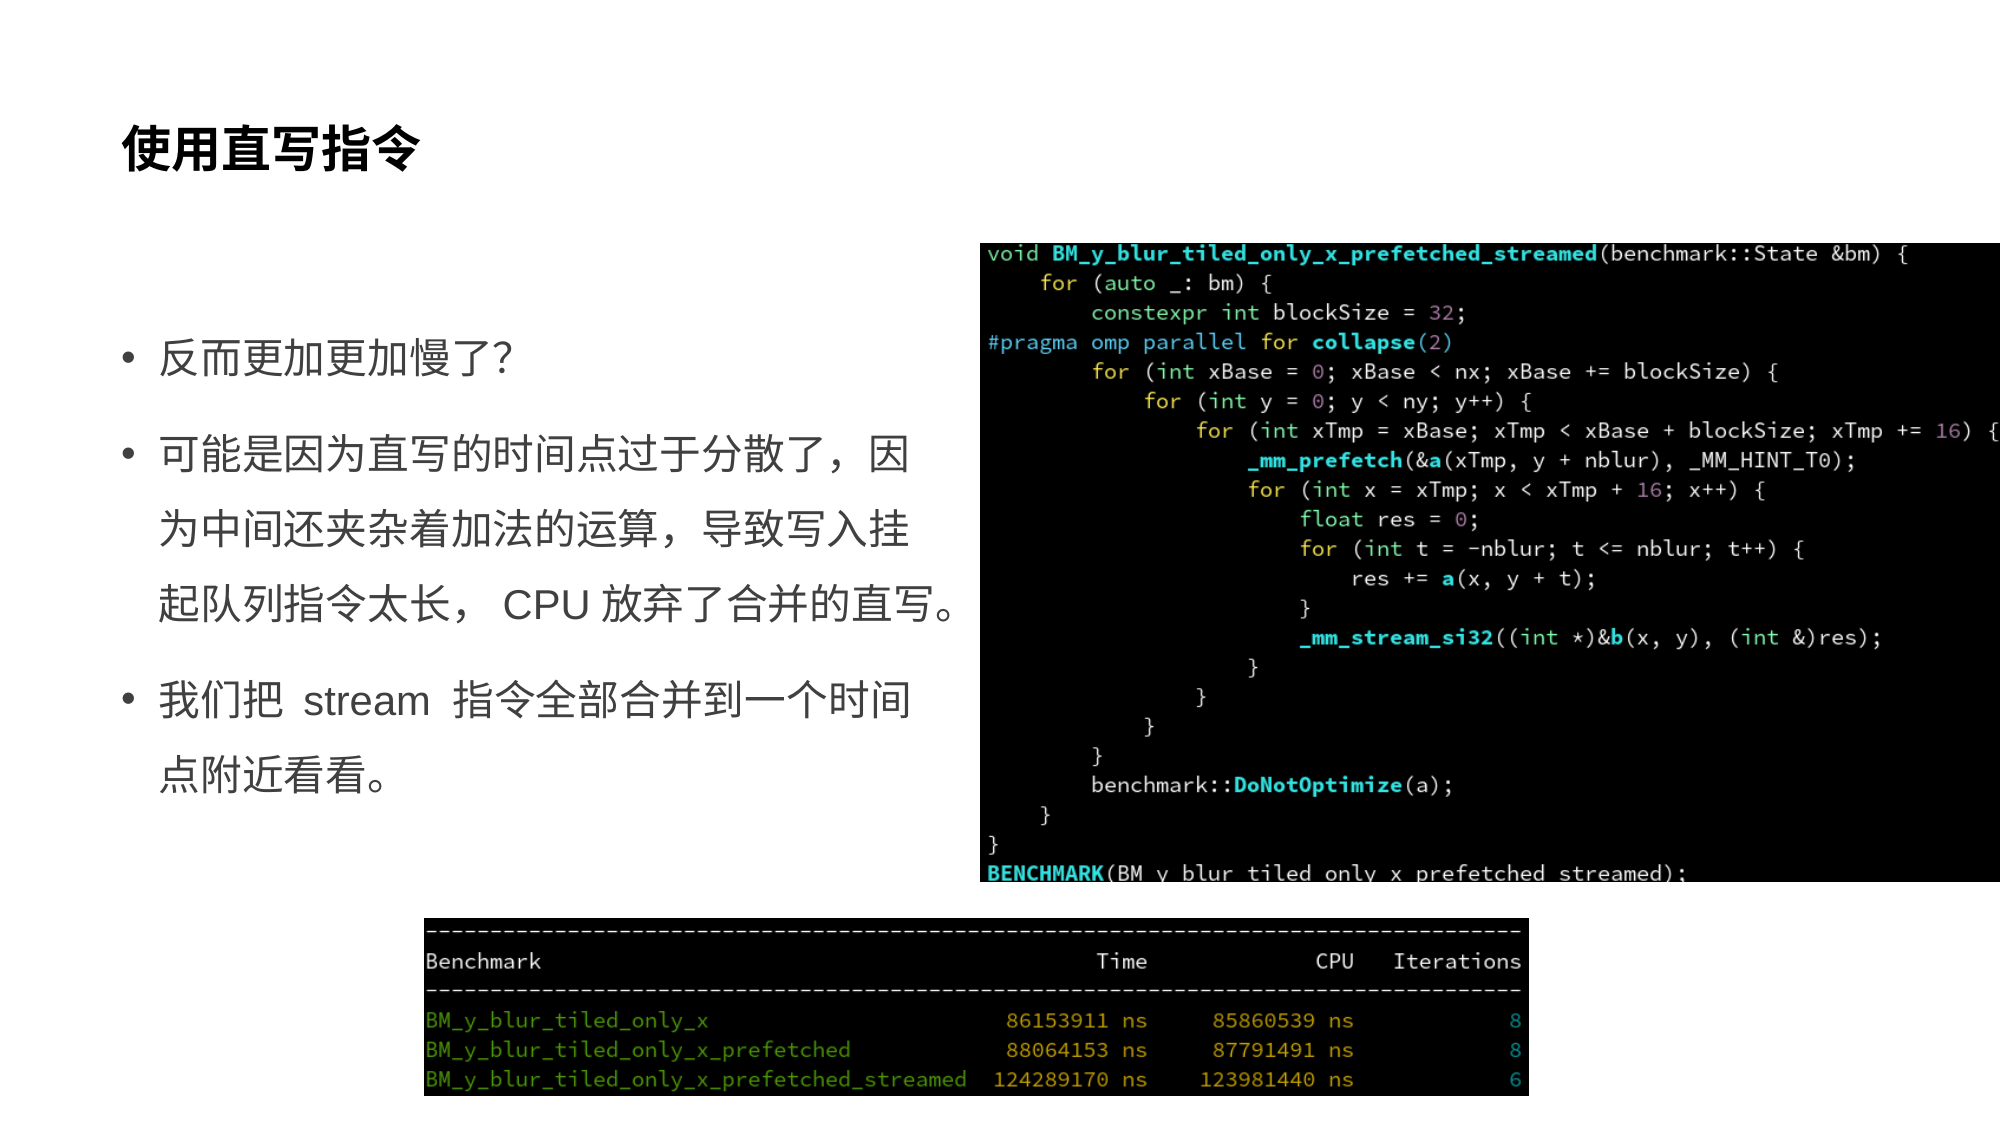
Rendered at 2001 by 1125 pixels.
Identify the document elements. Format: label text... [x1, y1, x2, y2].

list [979, 243, 2000, 882]
title 使用直写指令 [106, 42, 1832, 260]
list 反而更加更加慢了？ 可能是因为直写的时间点过于分散了，因为中间还夹杂着加法的运算，导致写入挂起队列指令太长，CPU放弃了合并的直写。 我们把 stream 指令全部合并到一个时间点附近看看。 [106, 299, 957, 1014]
picture [424, 918, 1529, 1096]
